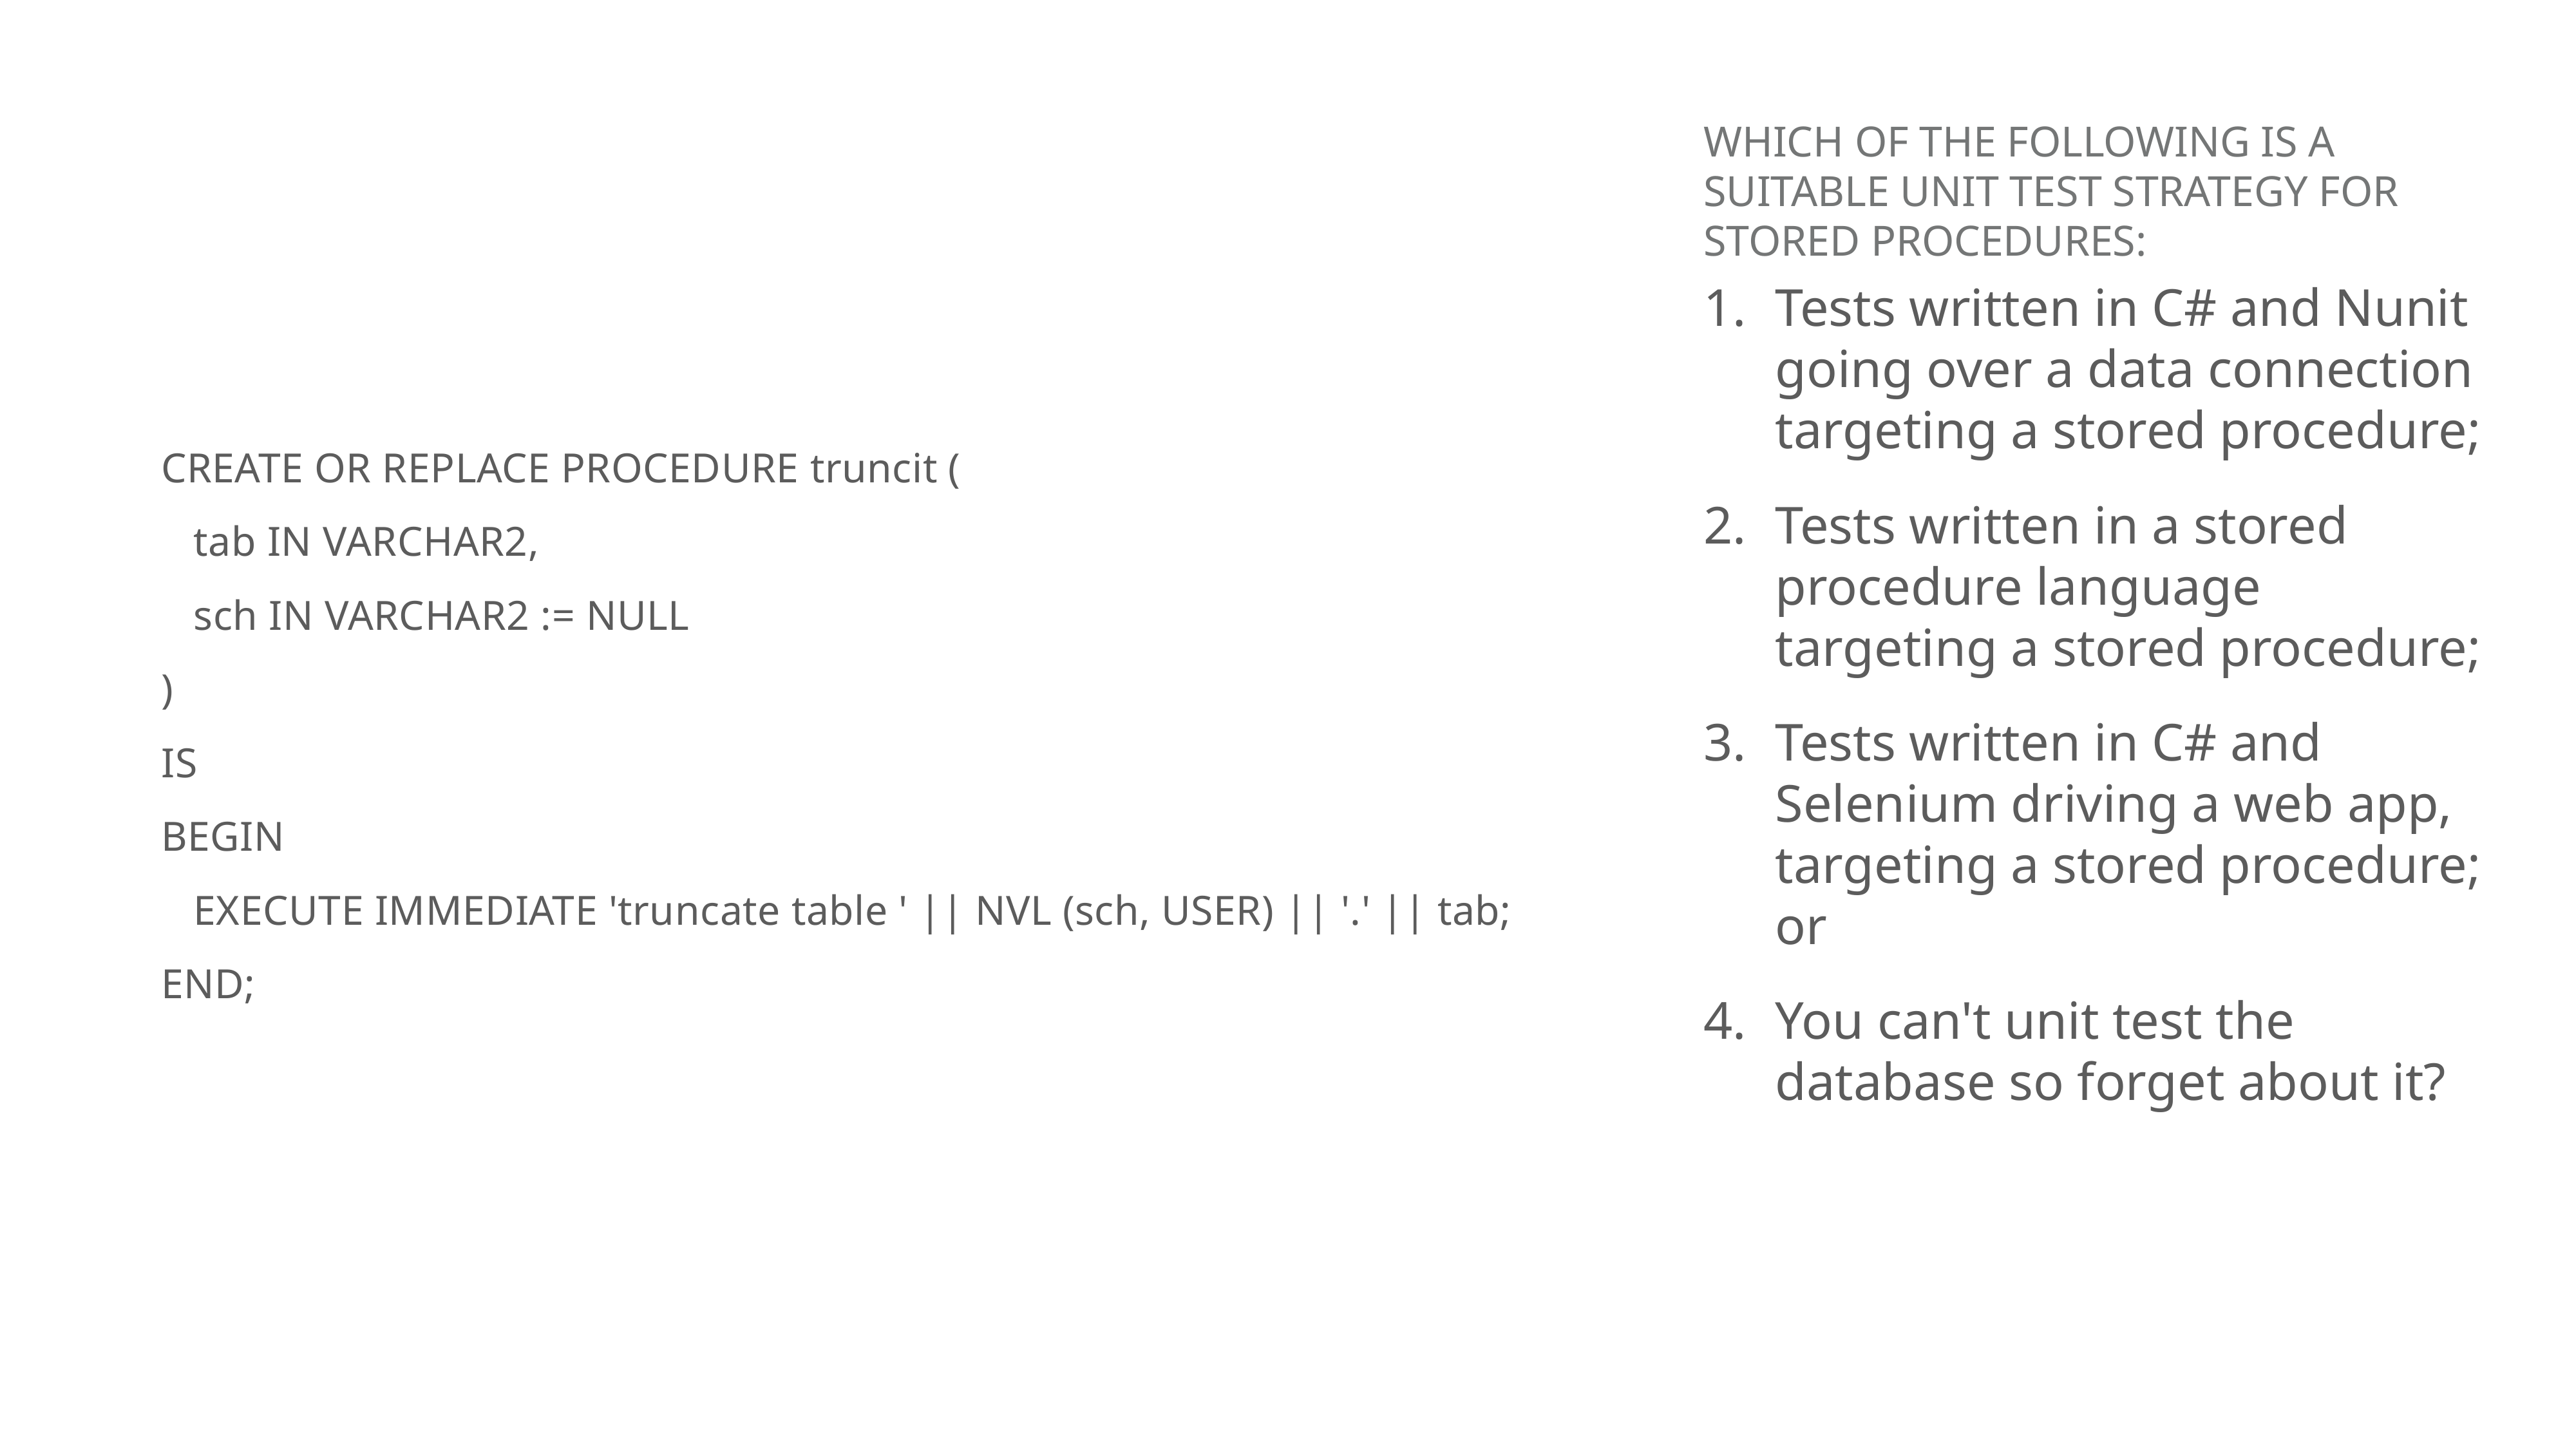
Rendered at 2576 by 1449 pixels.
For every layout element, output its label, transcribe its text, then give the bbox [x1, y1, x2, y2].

list Tests written in C# and Nunit going over a data connection targeting a stored procedure; Tests written in a stored procedure language targeting a stored procedure; Tests written in C# and Selenium driving a web app, targeting a stored procedure; or You can't unit test the database so forget about it? [1696, 267, 2499, 1342]
title Which of the following is a suitable Unit Test strategy for stored procedures: [1696, 107, 2499, 216]
text_box CREATE OR REPLACE PROCEDURE truncit ( tab IN VARCHAR2, sch IN VARCHAR2 := NULL ) IS BEGIN EXECUTE IMMEDIATE 'truncate table ' || NVL (sch, USER) || '.' || tab; END; [153, 435, 1522, 1014]
